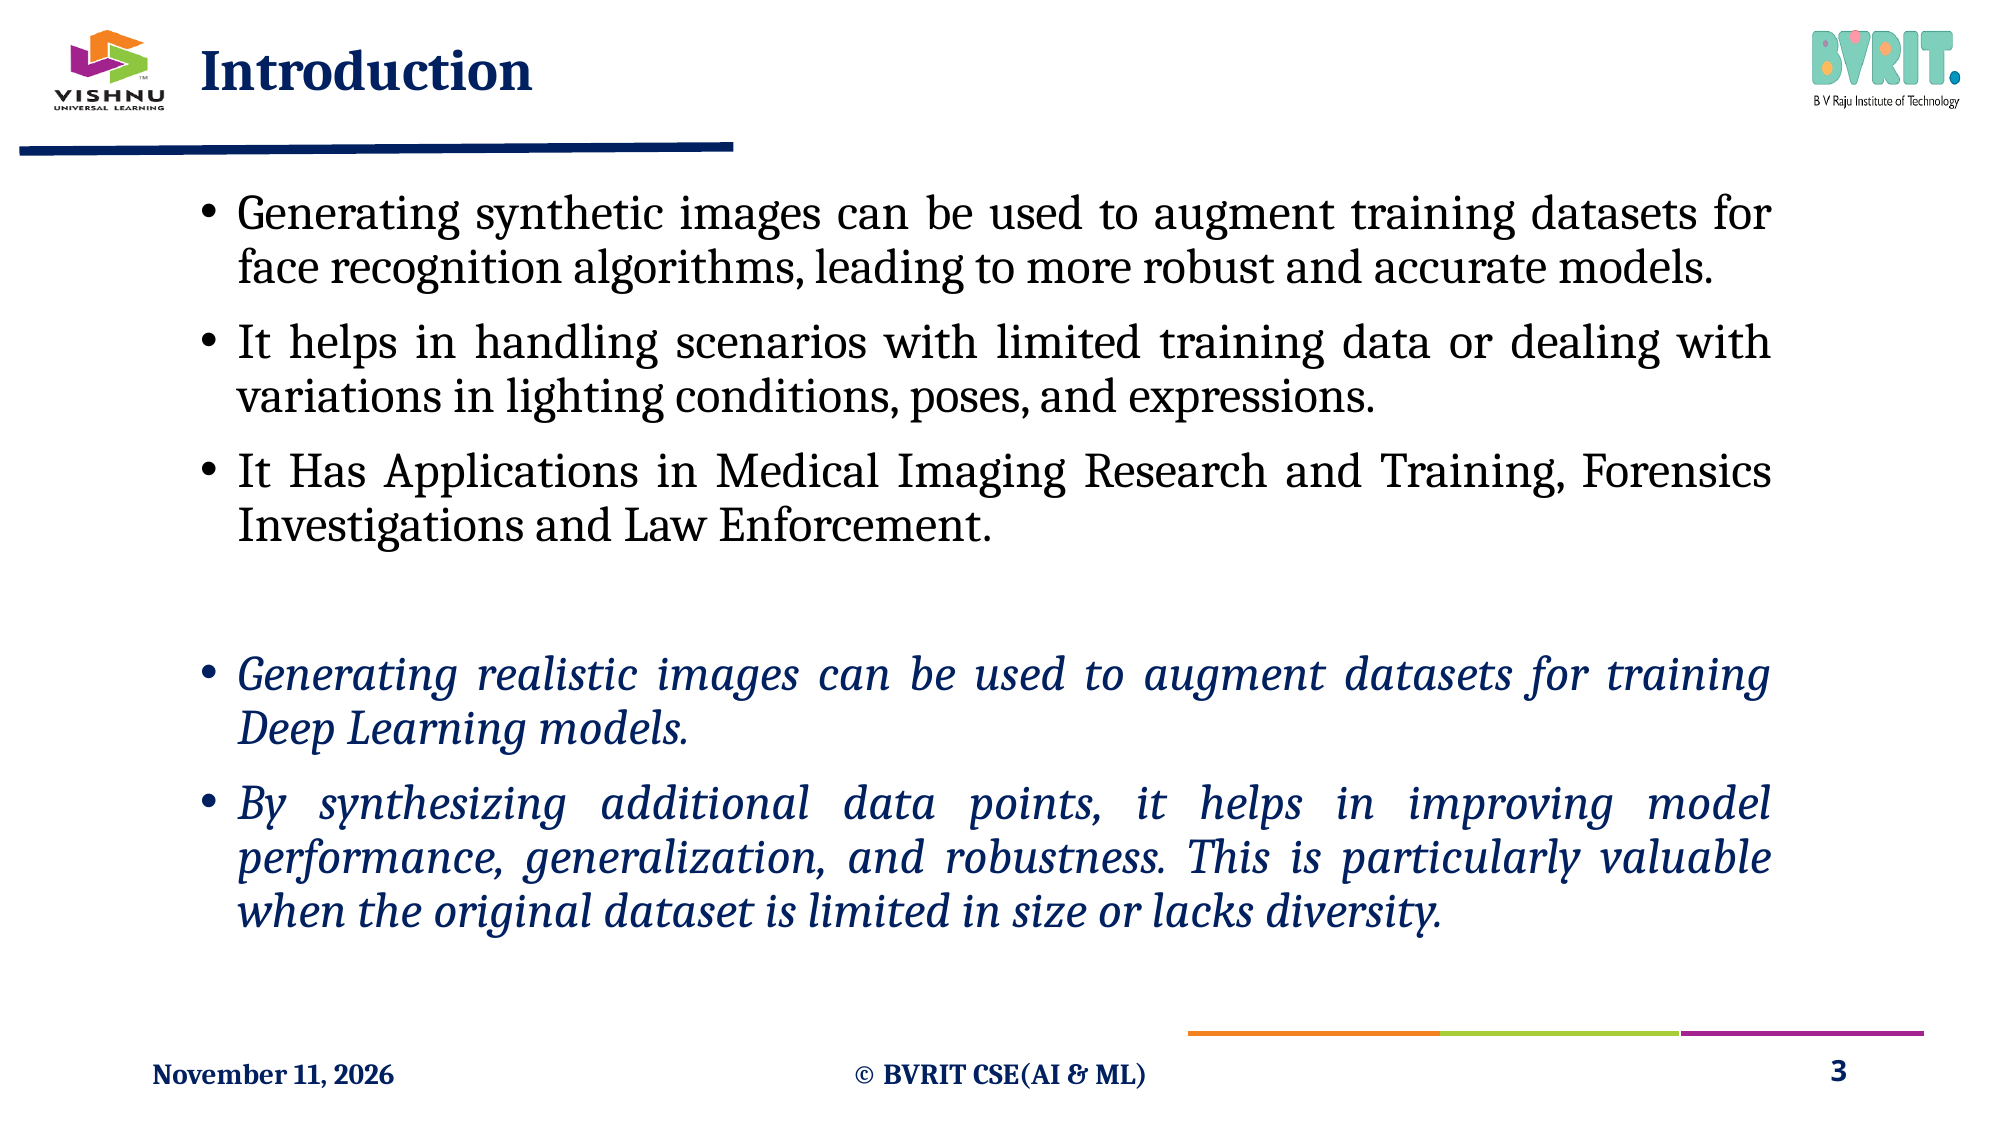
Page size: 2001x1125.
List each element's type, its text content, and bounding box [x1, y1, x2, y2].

footer © BVRIT CSE(AI & ML) [662, 1042, 1338, 1103]
picture [1802, 22, 1967, 115]
list Generating synthetic images can be used to augment training datasets for face recognition algorithms, leading to more robust and accurate models. It helps in handling scenarios with limited training data or dealing with variations in lighting conditions, poses, and expressions. It Has Applications in Medical Imaging Research and Training, Forensics Investigations and Law Enforcement. Generating realistic images can be used to augment datasets for training Deep Learning models. By synthesizing additional data points, it helps in improving model performance, generalization, and robustness. This is particularly valuable when the original dataset is limited in size or lacks diversity. [185, 178, 1788, 970]
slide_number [137, 1042, 634, 1103]
picture [41, 22, 178, 123]
slide_number 3 [1412, 1042, 1863, 1103]
title Introduction [185, 22, 1788, 121]
